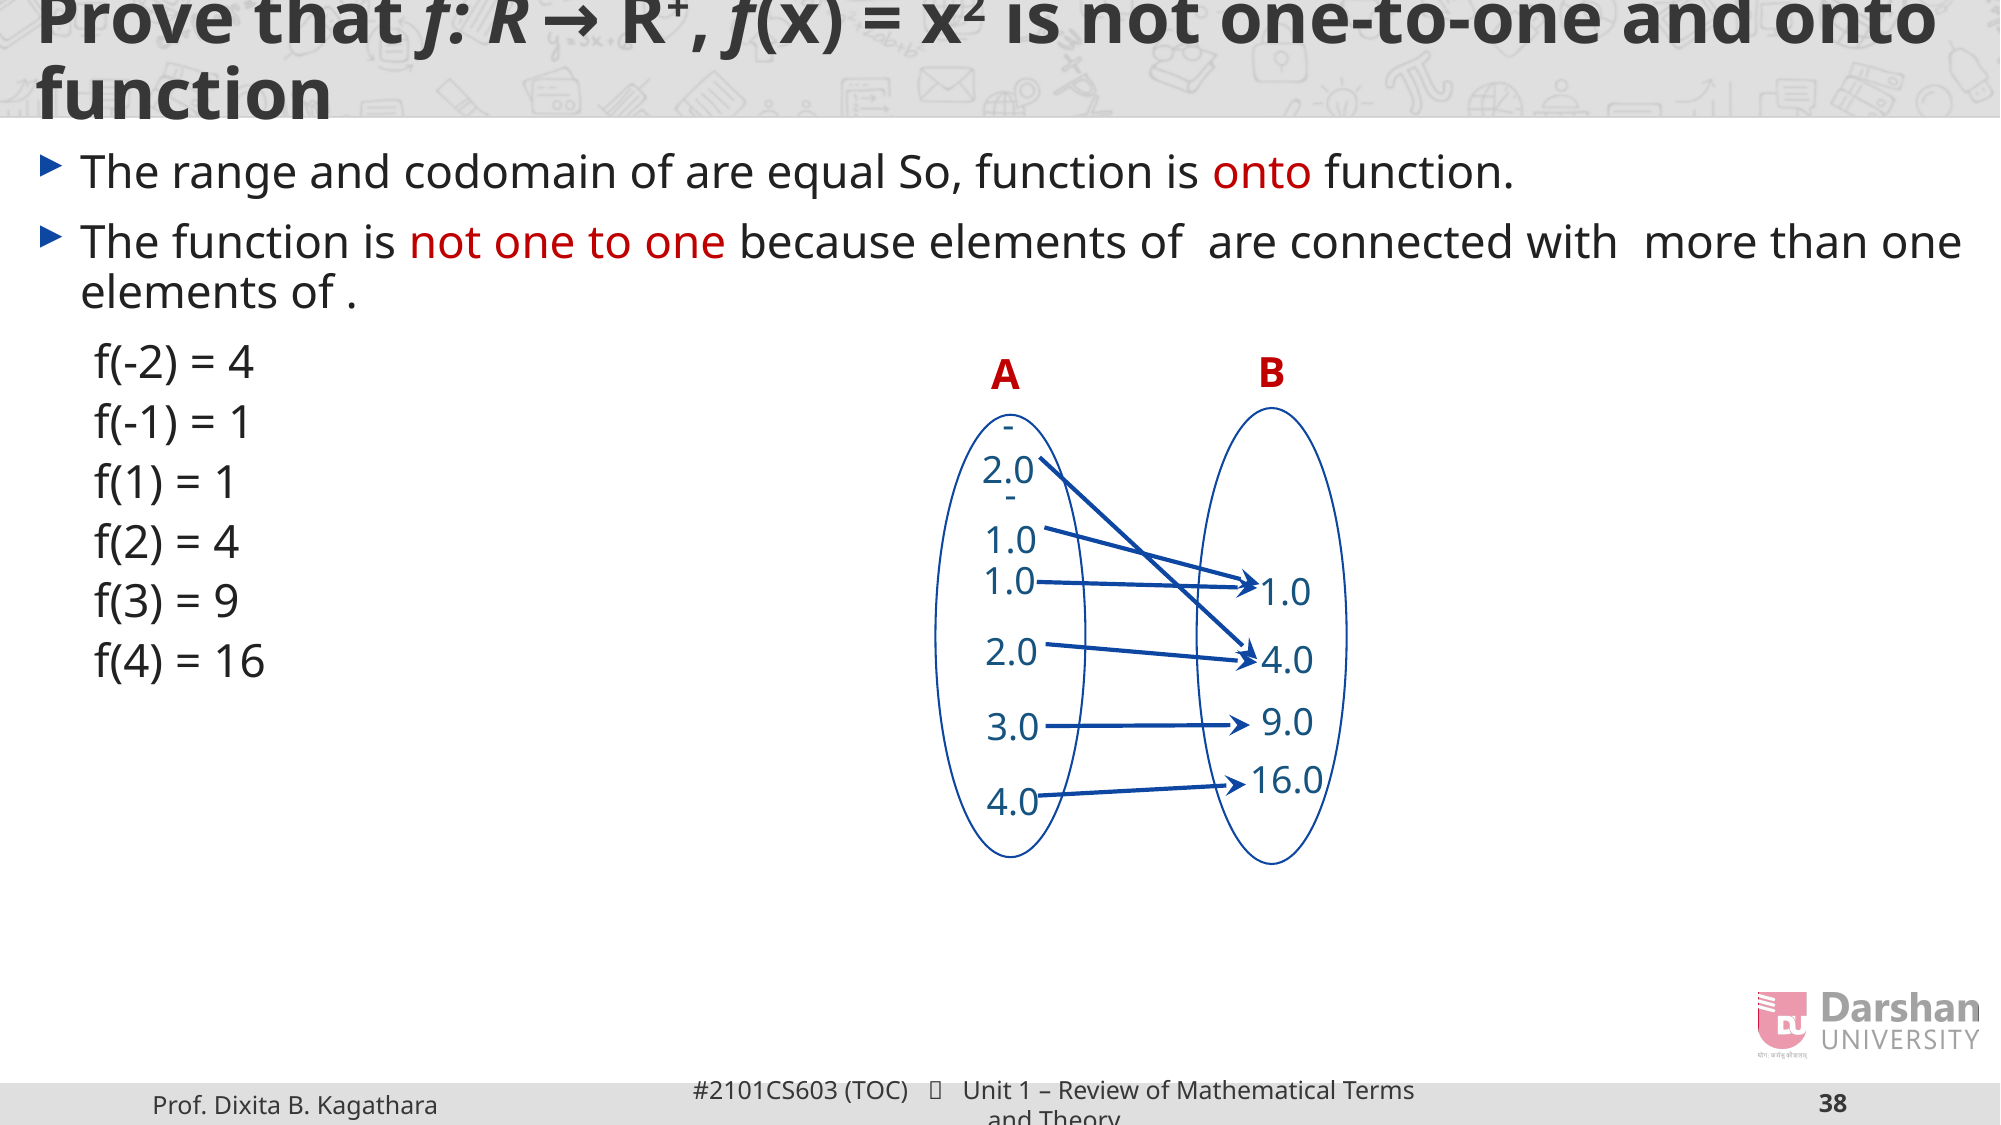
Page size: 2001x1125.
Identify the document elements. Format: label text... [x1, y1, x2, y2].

text_box -1.0 [978, 483, 1039, 548]
text_box 4.0 [1255, 627, 1320, 689]
text_box [934, 437, 1086, 859]
title Prove that f: R → R+, f(x) = x2 is not one-to-one and onto function [0, 0, 2000, 117]
text_box 1.0 [977, 547, 1039, 611]
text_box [1039, 588, 1258, 660]
text_box 25 [1758, 992, 1979, 1059]
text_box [1045, 643, 1258, 663]
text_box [1037, 784, 1246, 796]
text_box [1036, 581, 1258, 588]
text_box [1044, 527, 1260, 585]
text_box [1039, 457, 1258, 581]
text_box 4.0 [981, 768, 1045, 832]
text_box B [1239, 338, 1304, 404]
text_box 9.0 [1255, 689, 1320, 746]
text_box A [973, 340, 1038, 406]
text_box 16.0 [1248, 746, 1326, 810]
text_box 1.0 [1258, 558, 1317, 622]
text_box -2.0 [976, 414, 1041, 478]
text_box [1224, 406, 1348, 797]
text_box 2.0 [979, 619, 1044, 683]
text_box [1196, 663, 1322, 866]
text_box 3.0 [981, 693, 1045, 757]
text_box [1041, 432, 1056, 457]
